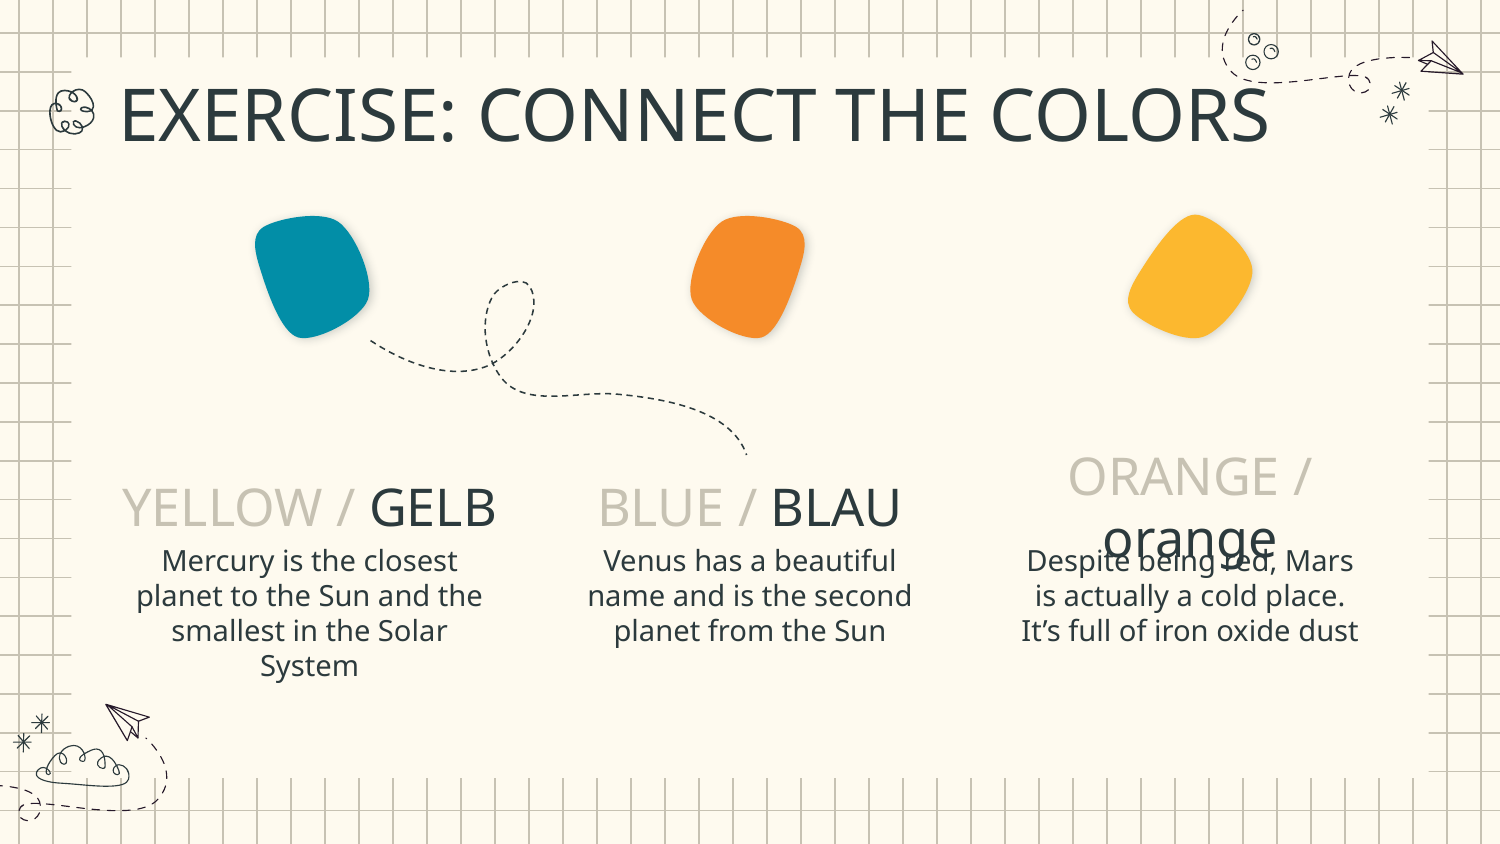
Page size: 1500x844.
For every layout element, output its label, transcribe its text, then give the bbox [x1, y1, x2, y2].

title ORANGE / orange [998, 452, 1382, 527]
subtitle Despite being red, Mars is actually a cold place. It’s full of iron oxide dust [998, 527, 1382, 663]
text_box [370, 281, 747, 456]
subtitle Venus has a beautiful name and is the second planet from the Sun [558, 527, 942, 663]
subtitle Mercury is the closest planet to the Sun and the smallest in the Solar System [118, 527, 502, 663]
text_box [1128, 214, 1253, 339]
title BLUE / BLAU [558, 452, 942, 527]
text_box [255, 215, 370, 339]
text_box [690, 215, 805, 339]
title YELLOW / GELB [118, 452, 502, 527]
title EXERCISE: CONNECT THE COLORS [118, 68, 1382, 144]
